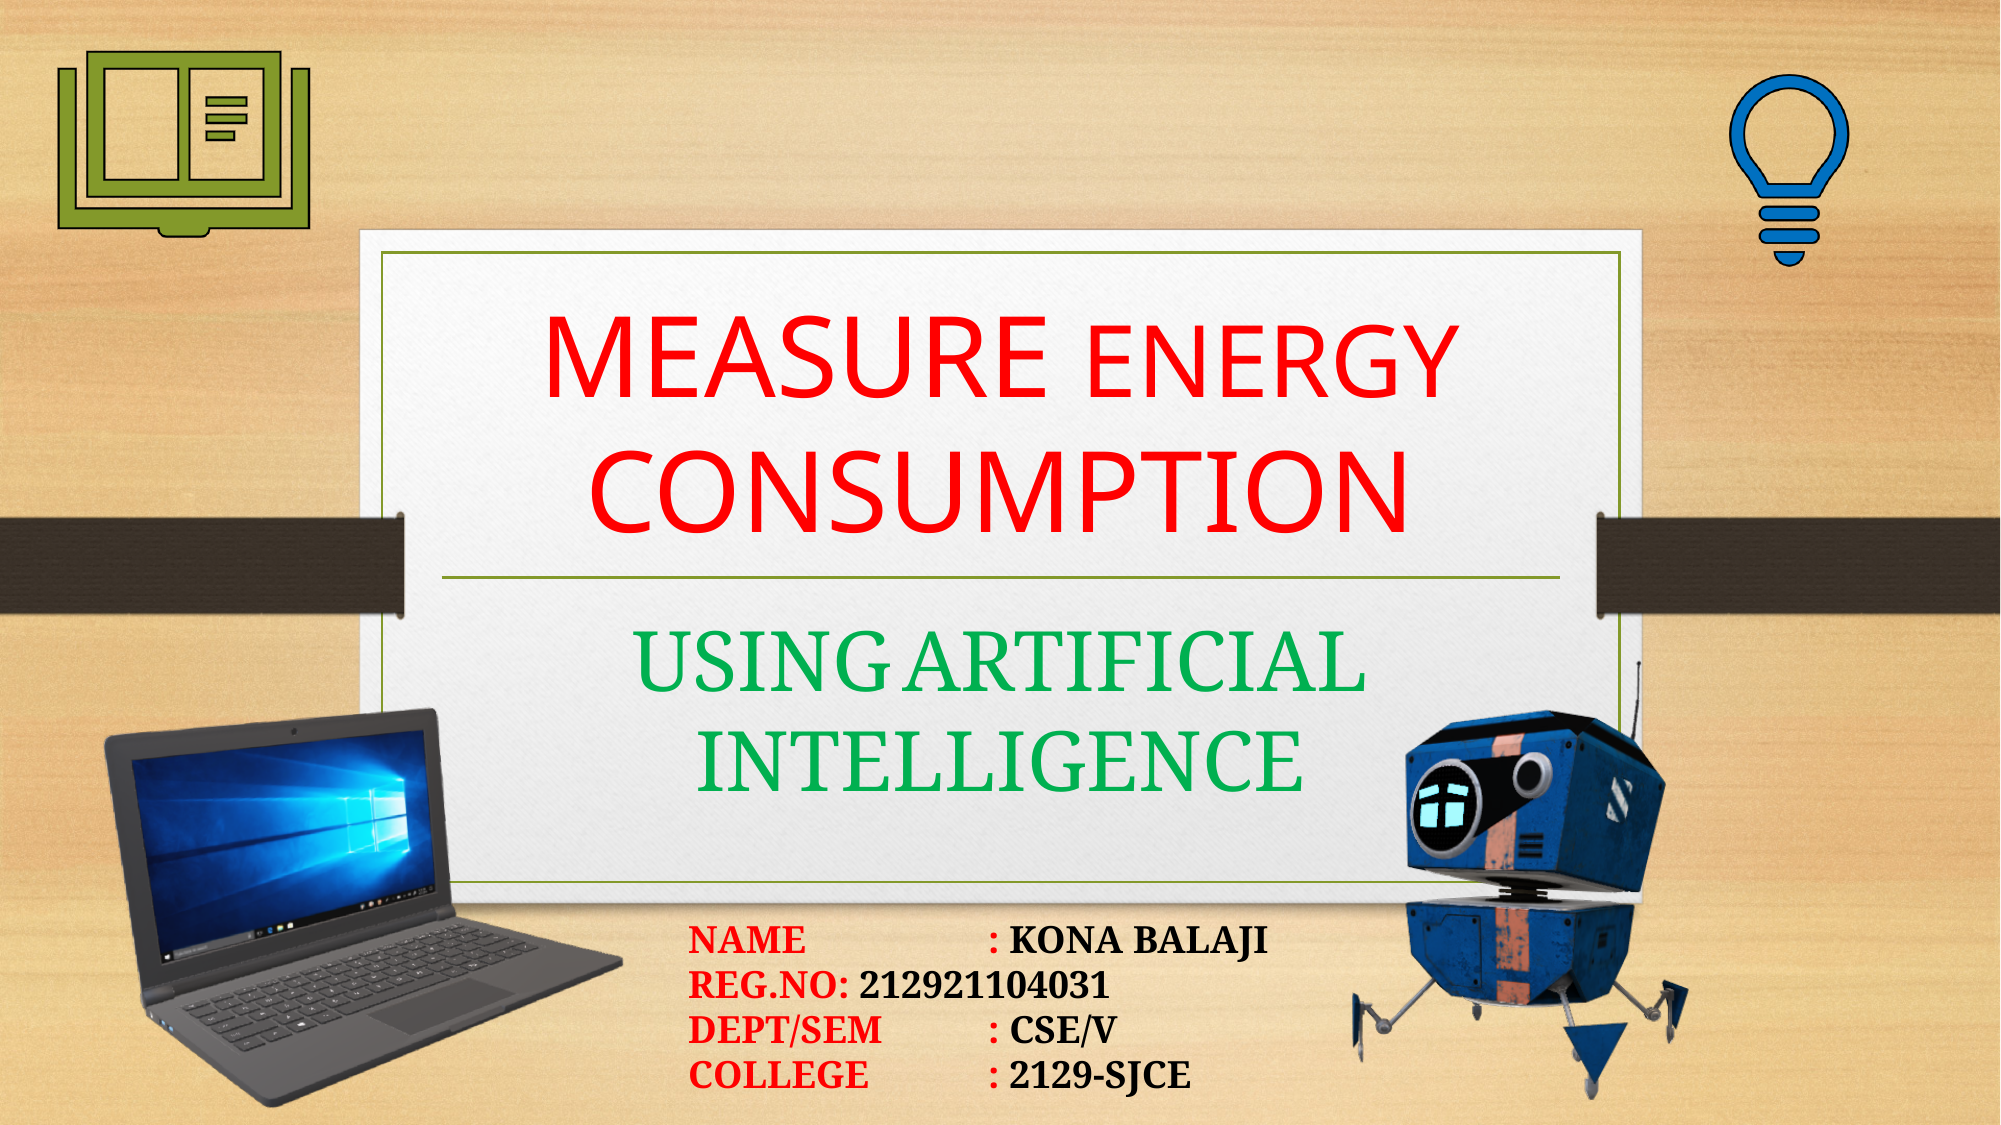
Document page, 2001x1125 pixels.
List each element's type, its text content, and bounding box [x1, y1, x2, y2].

subtitle USING ARTIFICIAL INTELLIGENCE [610, 600, 1346, 817]
text_box NAME : KONA BALAJI REG.NO : 212921104031 DEPT/SEM : CSE/V COLLEGE : 2129-SJCE [673, 908, 1326, 1125]
picture [0, 0, 2001, 1125]
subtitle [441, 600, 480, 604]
title MEASURE ENERGY CONSUMPTION [388, 216, 1612, 563]
